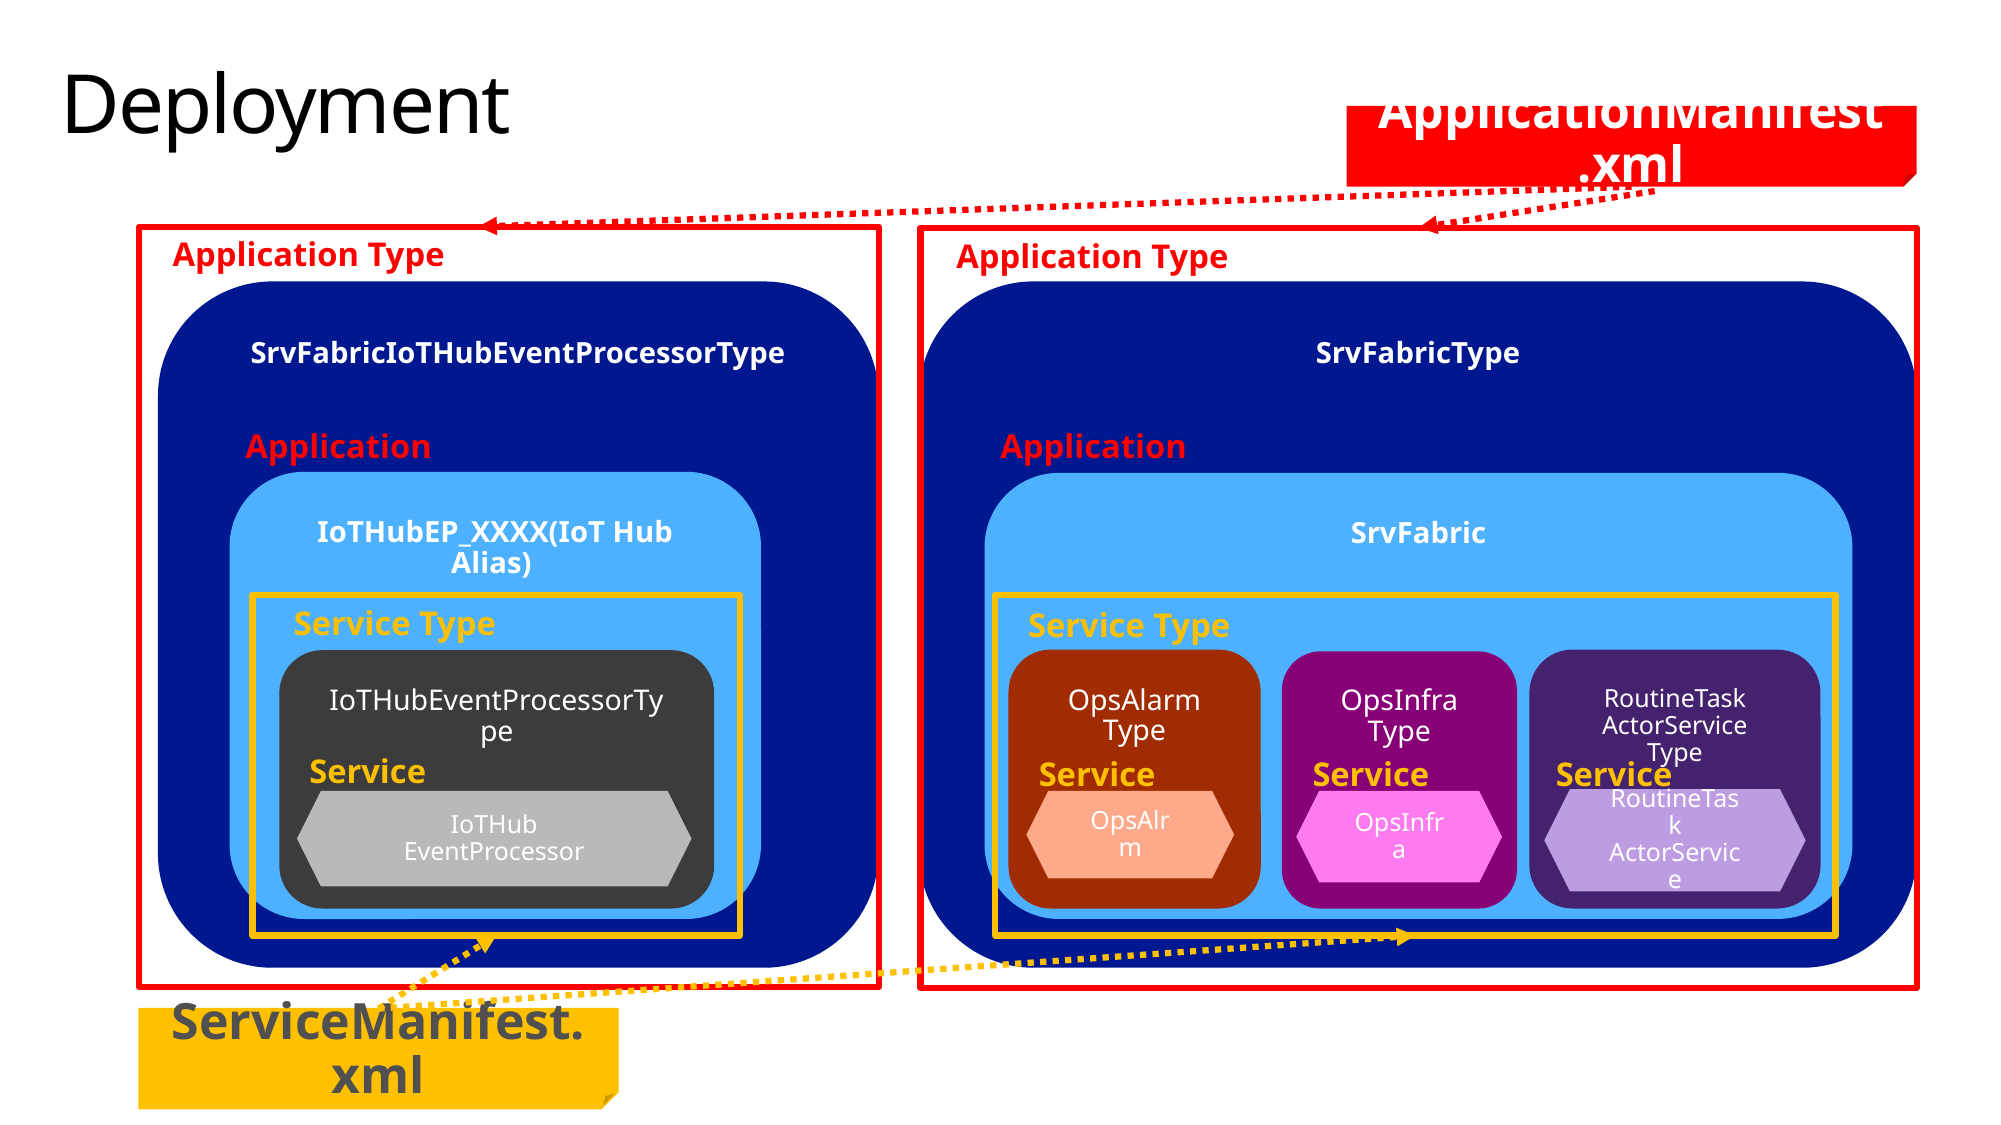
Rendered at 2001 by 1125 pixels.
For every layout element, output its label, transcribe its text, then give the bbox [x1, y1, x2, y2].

text_box ApplicationManifest.xml [1345, 105, 1918, 188]
text_box ServiceManifest.xml [138, 1007, 619, 1110]
text_box Service [1541, 746, 1688, 801]
title Deployment [60, 47, 1948, 196]
text_box [920, 227, 1917, 988]
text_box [1418, 190, 1655, 228]
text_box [377, 935, 1416, 1009]
text_box [138, 226, 879, 987]
text_box Service [1297, 746, 1445, 801]
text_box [477, 186, 1632, 227]
